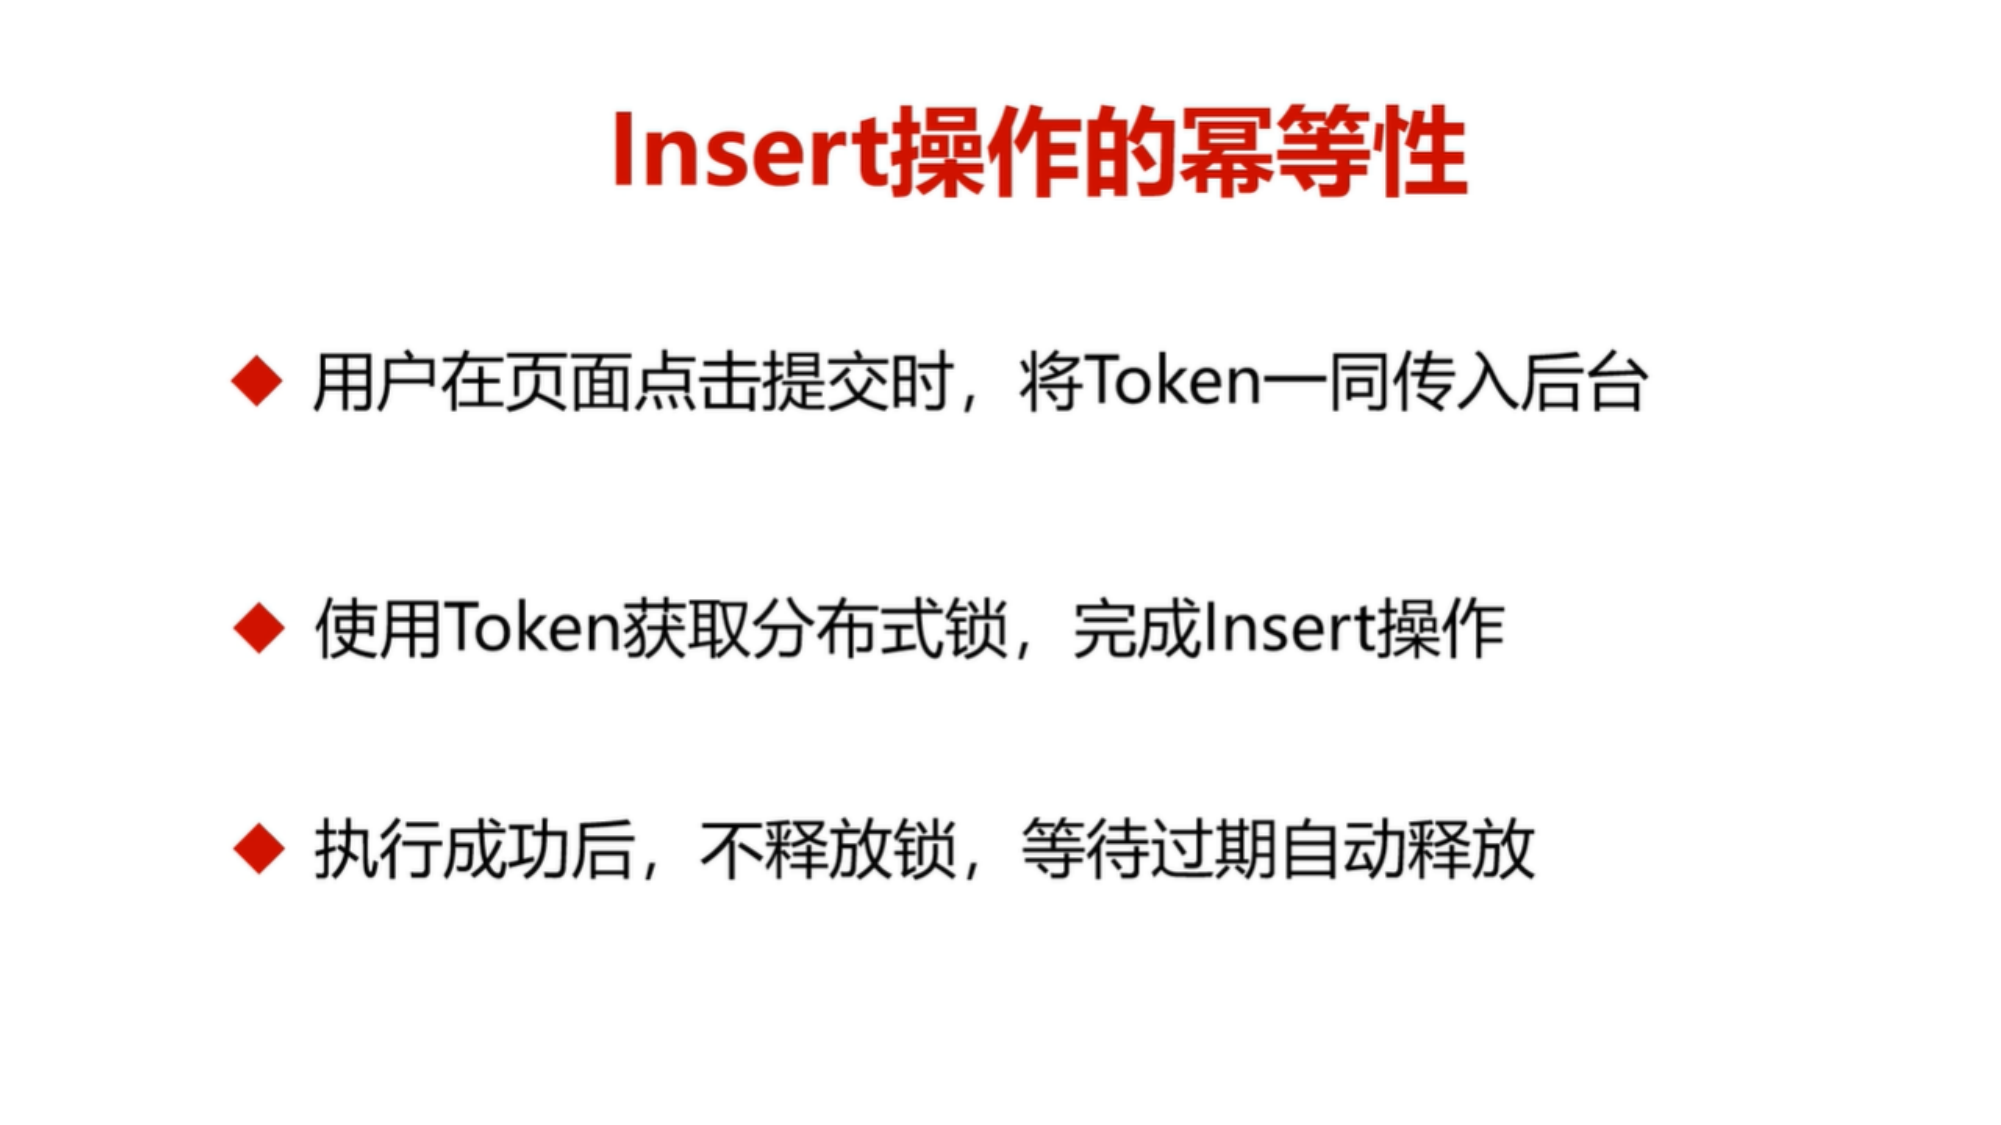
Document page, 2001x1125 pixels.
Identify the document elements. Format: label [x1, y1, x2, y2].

picture [193, 54, 1706, 906]
